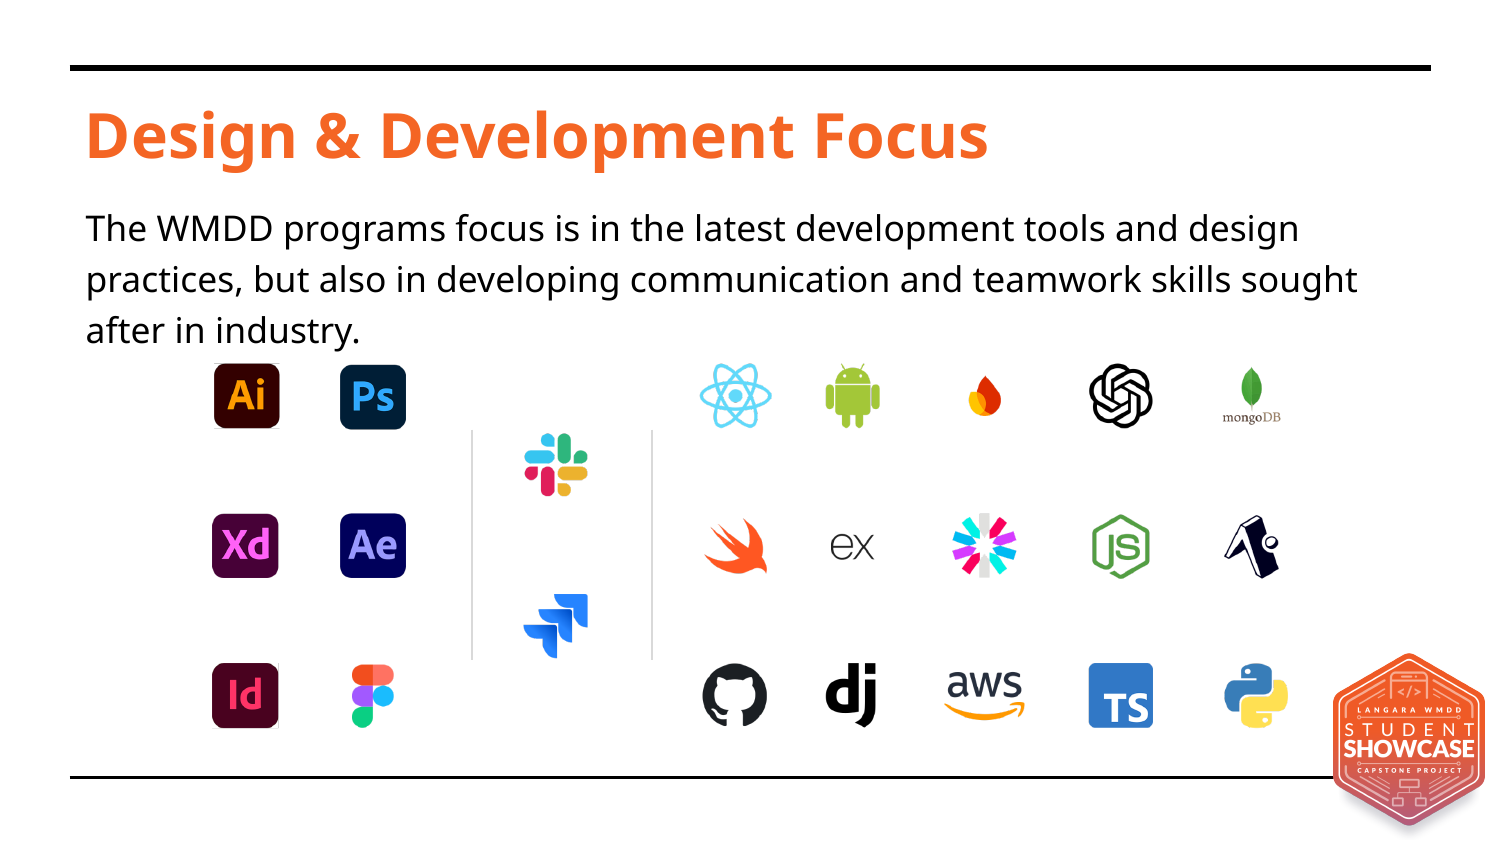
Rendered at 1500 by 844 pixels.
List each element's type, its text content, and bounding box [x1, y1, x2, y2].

picture [212, 294, 1288, 769]
picture [1332, 653, 1485, 841]
title Design & Development Focus [69, 83, 1432, 183]
list The WMDD programs focus is in the latest development tools and design practices, but also in developing communication and teamwork skills sought after in industry. [70, 182, 1433, 321]
